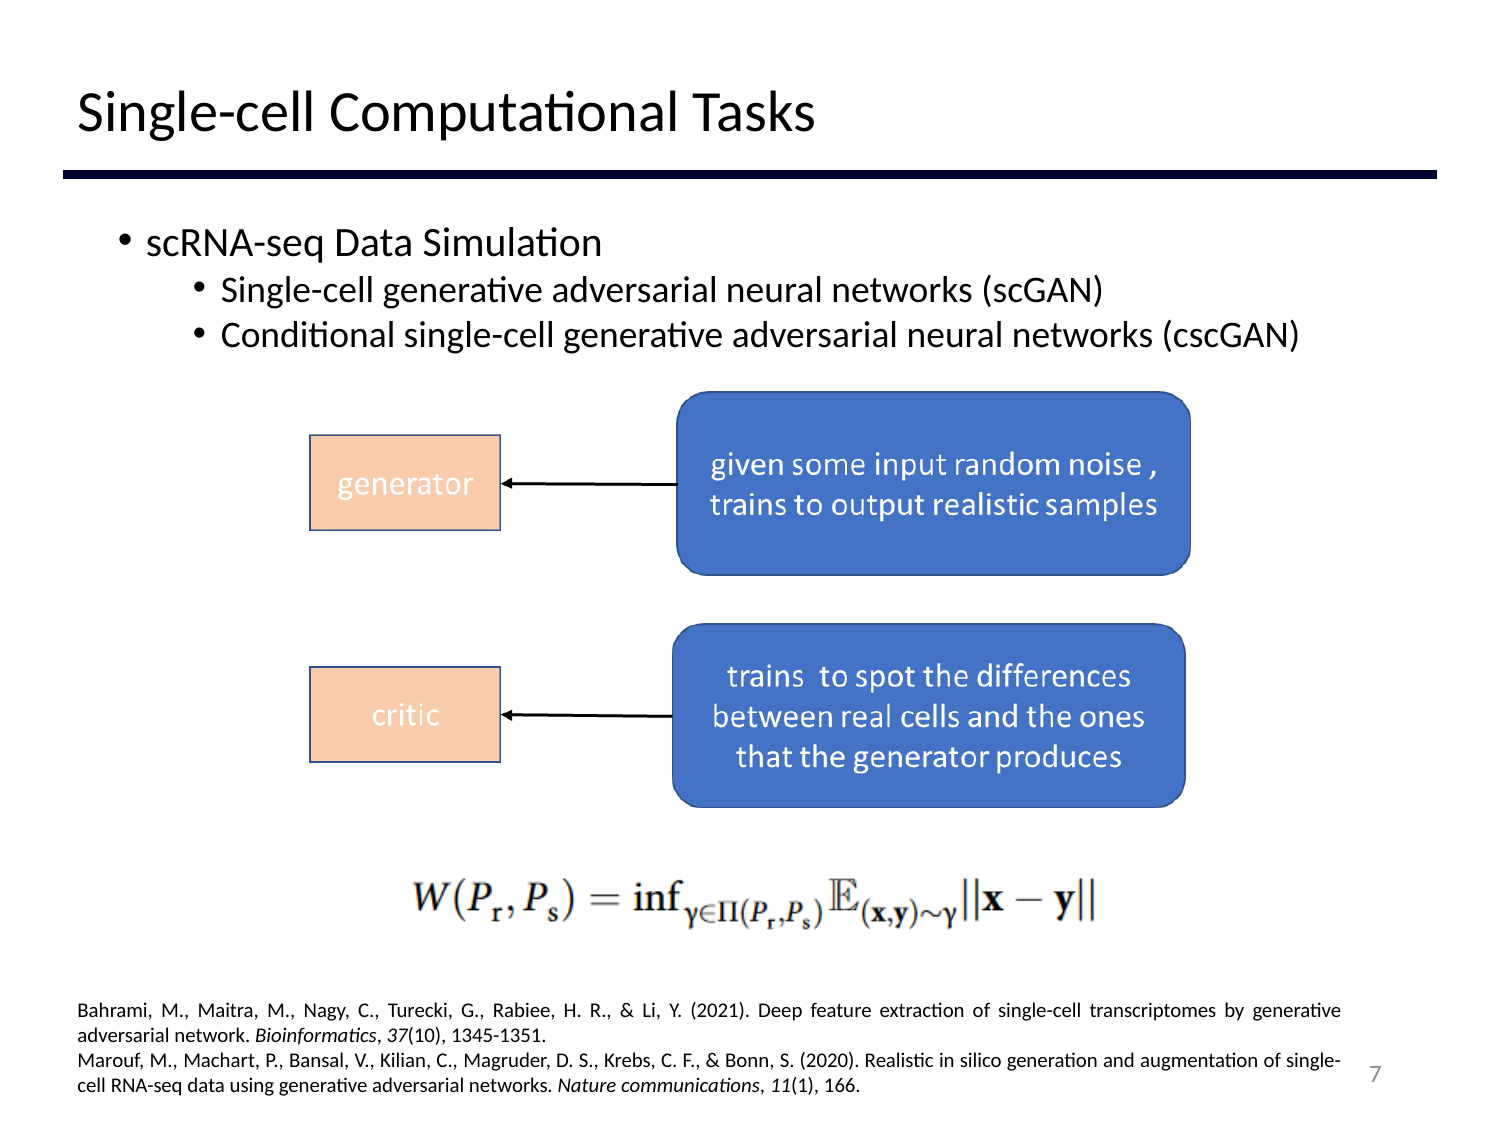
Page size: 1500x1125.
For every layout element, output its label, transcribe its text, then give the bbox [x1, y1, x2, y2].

picture [309, 391, 1191, 808]
picture [405, 842, 1095, 959]
title Single-cell Computational Tasks [62, 55, 1357, 170]
text_box scRNA-seq Data Simulation Single-cell generative adversarial neural networks (scGAN) Conditional single-cell generative adversarial neural networks (cscGAN) [103, 207, 1397, 362]
slide_number 7 [1357, 1042, 1397, 1103]
text_box Bahrami, M., Maitra, M., Nagy, C., Turecki, G., Rabiee, H. R., & Li, Y. (2021). Deep feature extraction of single-cell transcriptomes by generative adversarial network. Bioinformatics, 37(10), 1345-1351. Marouf, M., Machart, P., Bansal, V., Kilian, C., Magruder, D. S., Krebs, C. F., & Bonn, S. (2020). Realistic in silico generation and augmentation of single-cell RNA-seq data using generative adversarial networks. Nature communications, 11(1), 166. [62, 989, 1357, 1104]
